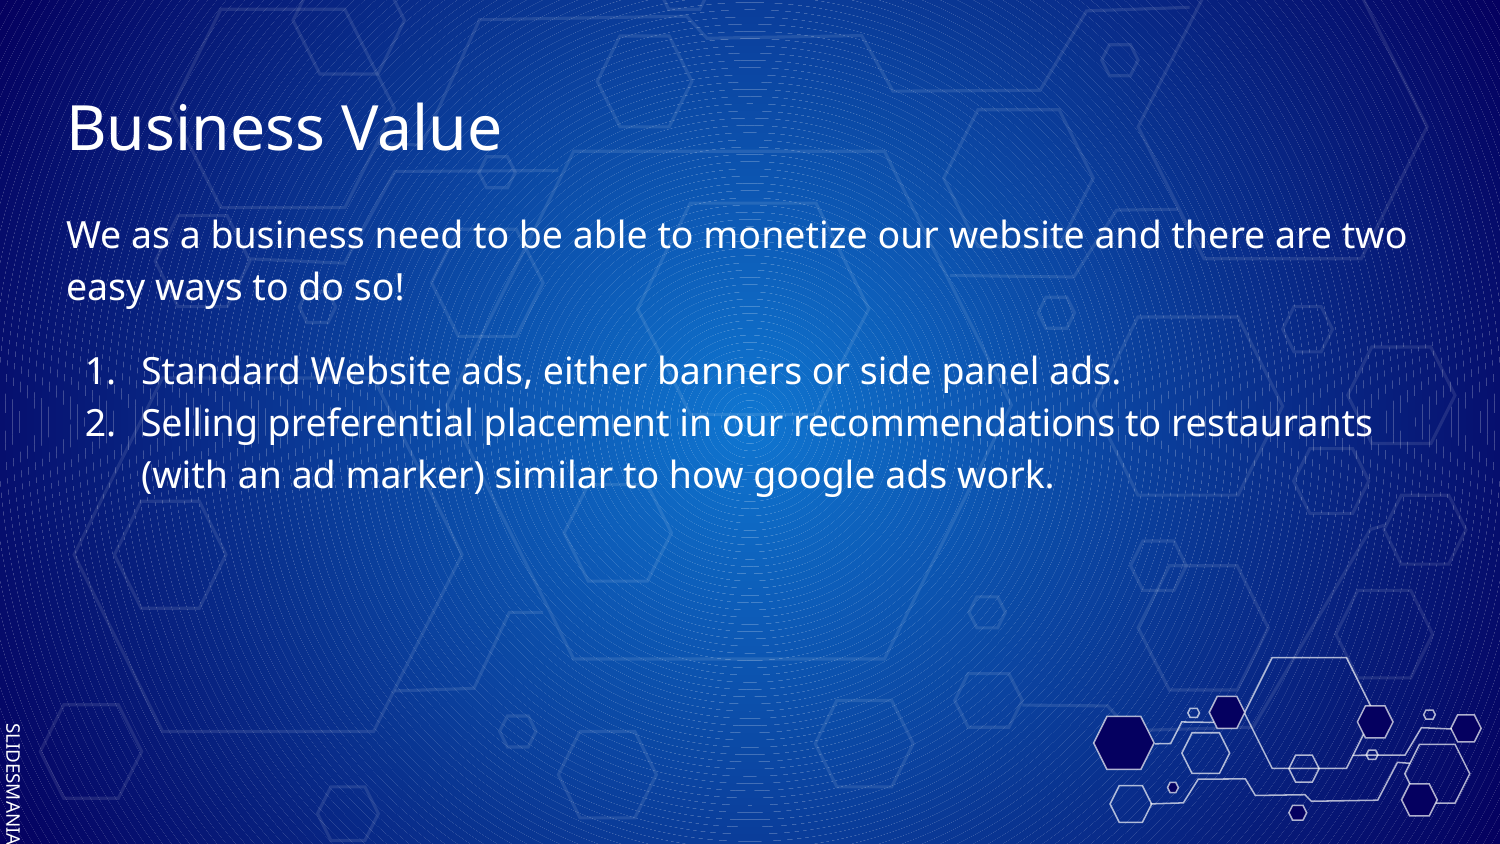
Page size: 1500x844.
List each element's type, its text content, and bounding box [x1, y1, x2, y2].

title Business Value [51, 72, 1449, 167]
list We as a business need to be able to monetize our website and there are two easy ways to do so! Standard Website ads, either banners or side panel ads. Selling preferential placement in our recommendations to restaurants (with an ad marker) similar to how google ads work. [51, 189, 1449, 750]
